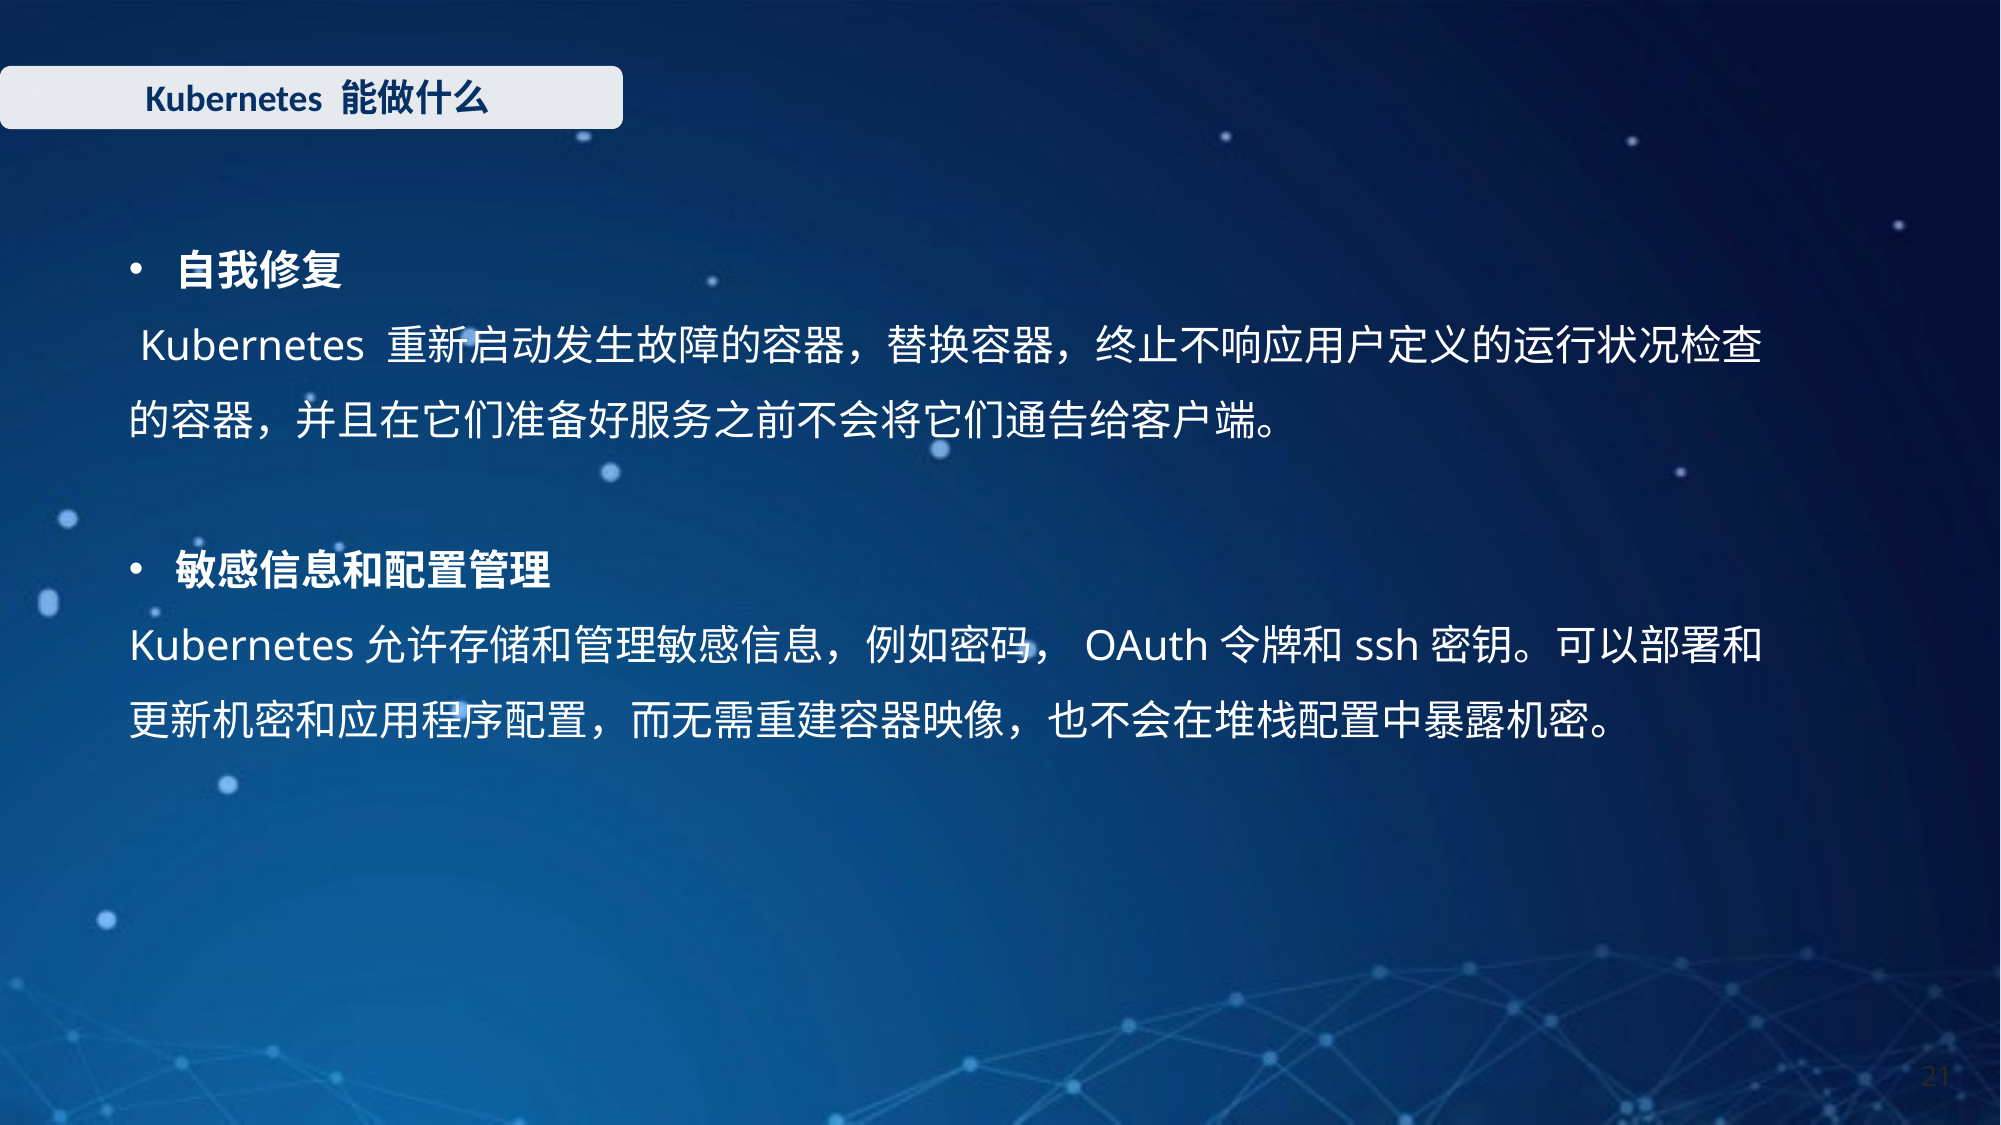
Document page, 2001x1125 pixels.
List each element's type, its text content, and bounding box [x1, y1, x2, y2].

picture [0, 0, 2001, 1125]
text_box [0, 65, 623, 130]
text_box 自我修复 Kubernetes 重新启动发生故障的容器，替换容器，终止不响应用户定义的运行状况检查的容器，并且在它们准备好服务之前不会将它们通告给客户端。 敏感信息和配置管理 Kubernetes允许存储和管理敏感信息，例如密码，OAuth令牌和ssh密钥。可以部署和更新机密和应用程序配置，而无需重建容器映像，也不会在堆栈配置中暴露机密。 [114, 210, 1811, 751]
